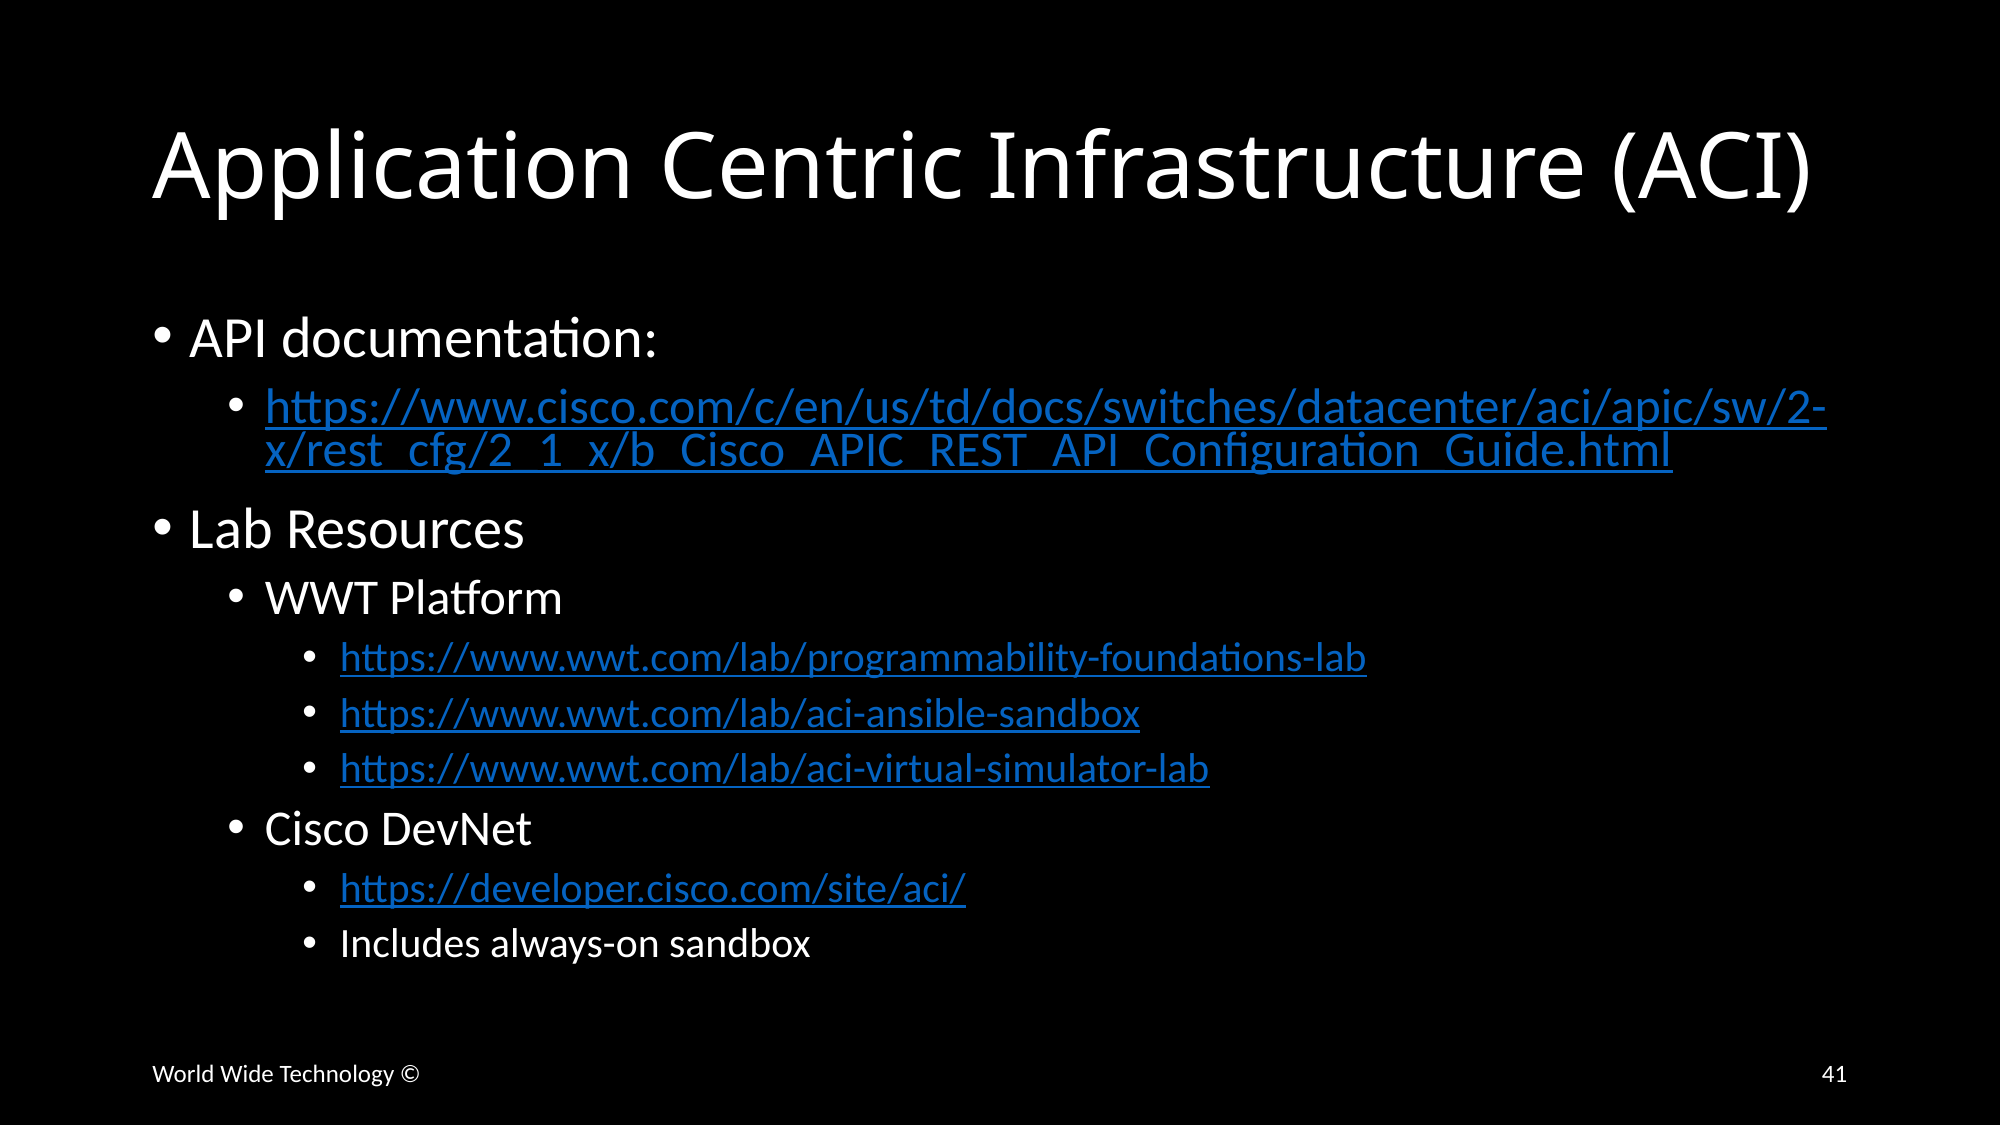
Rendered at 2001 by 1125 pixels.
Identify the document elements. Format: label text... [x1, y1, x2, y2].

slide_number World Wide Technology © [137, 1042, 588, 1103]
slide_number 41 [1412, 1042, 1863, 1103]
list API documentation: https://www.cisco.com/c/en/us/td/docs/switches/datacenter/aci/apic/sw/2-x/rest_cfg/2_1_x/b_Cisco_APIC_REST_API_Configuration_Guide.html Lab Resources WWT Platform https://www.wwt.com/lab/programmability-foundations-lab https://www.wwt.com/lab/aci-ansible-sandbox https://www.wwt.com/lab/aci-virtual-simulator-lab Cisco DevNet https://developer.cisco.com/site/aci/ Includes always-on sandbox [137, 299, 1863, 1014]
title Application Centric Infrastructure (ACI) [137, 59, 1863, 278]
